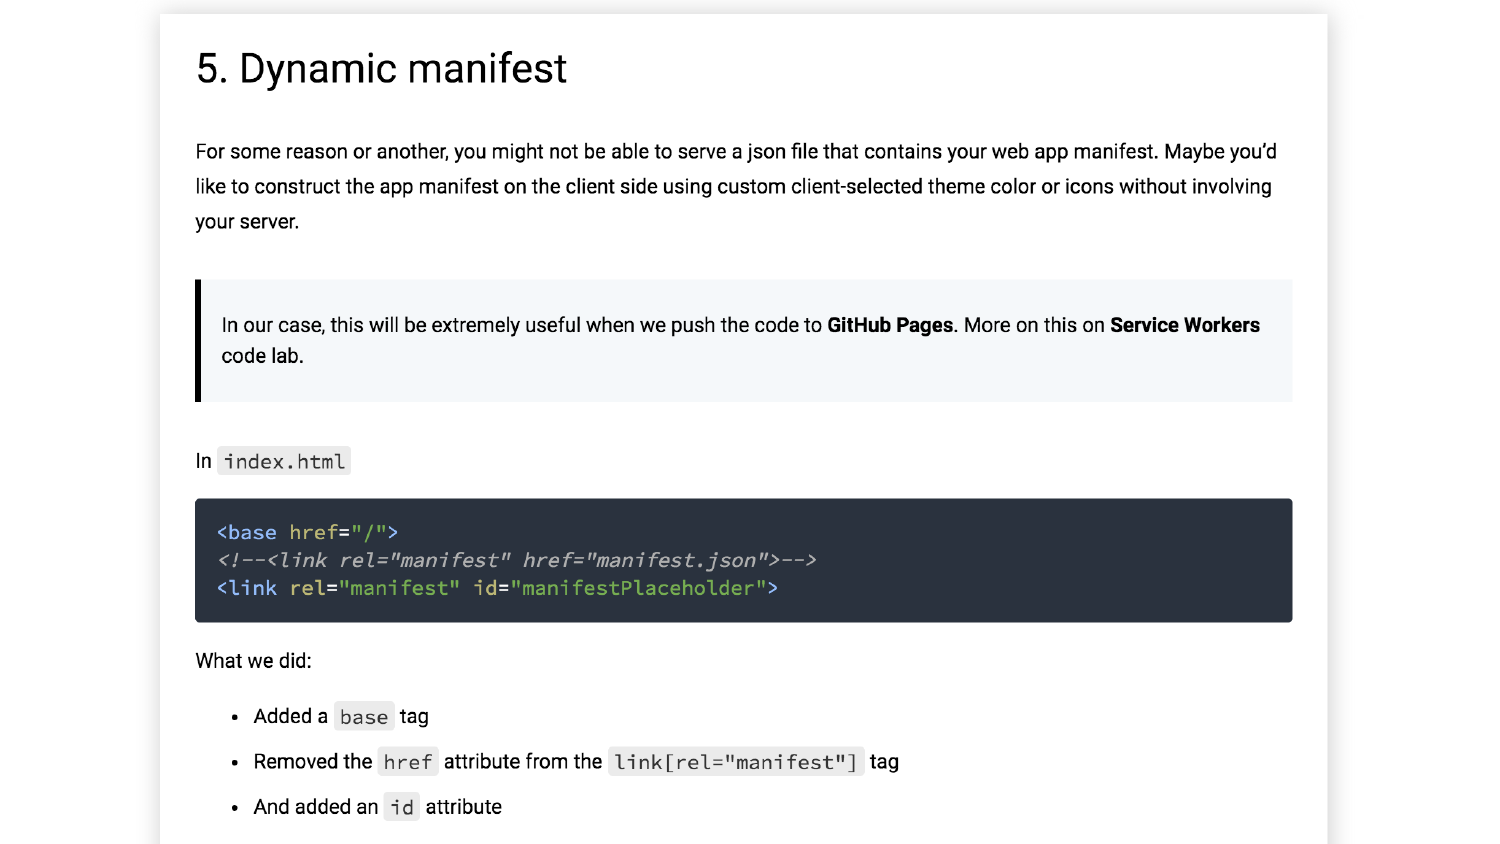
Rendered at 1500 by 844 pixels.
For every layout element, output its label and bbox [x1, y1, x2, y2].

picture [135, 0, 1365, 844]
